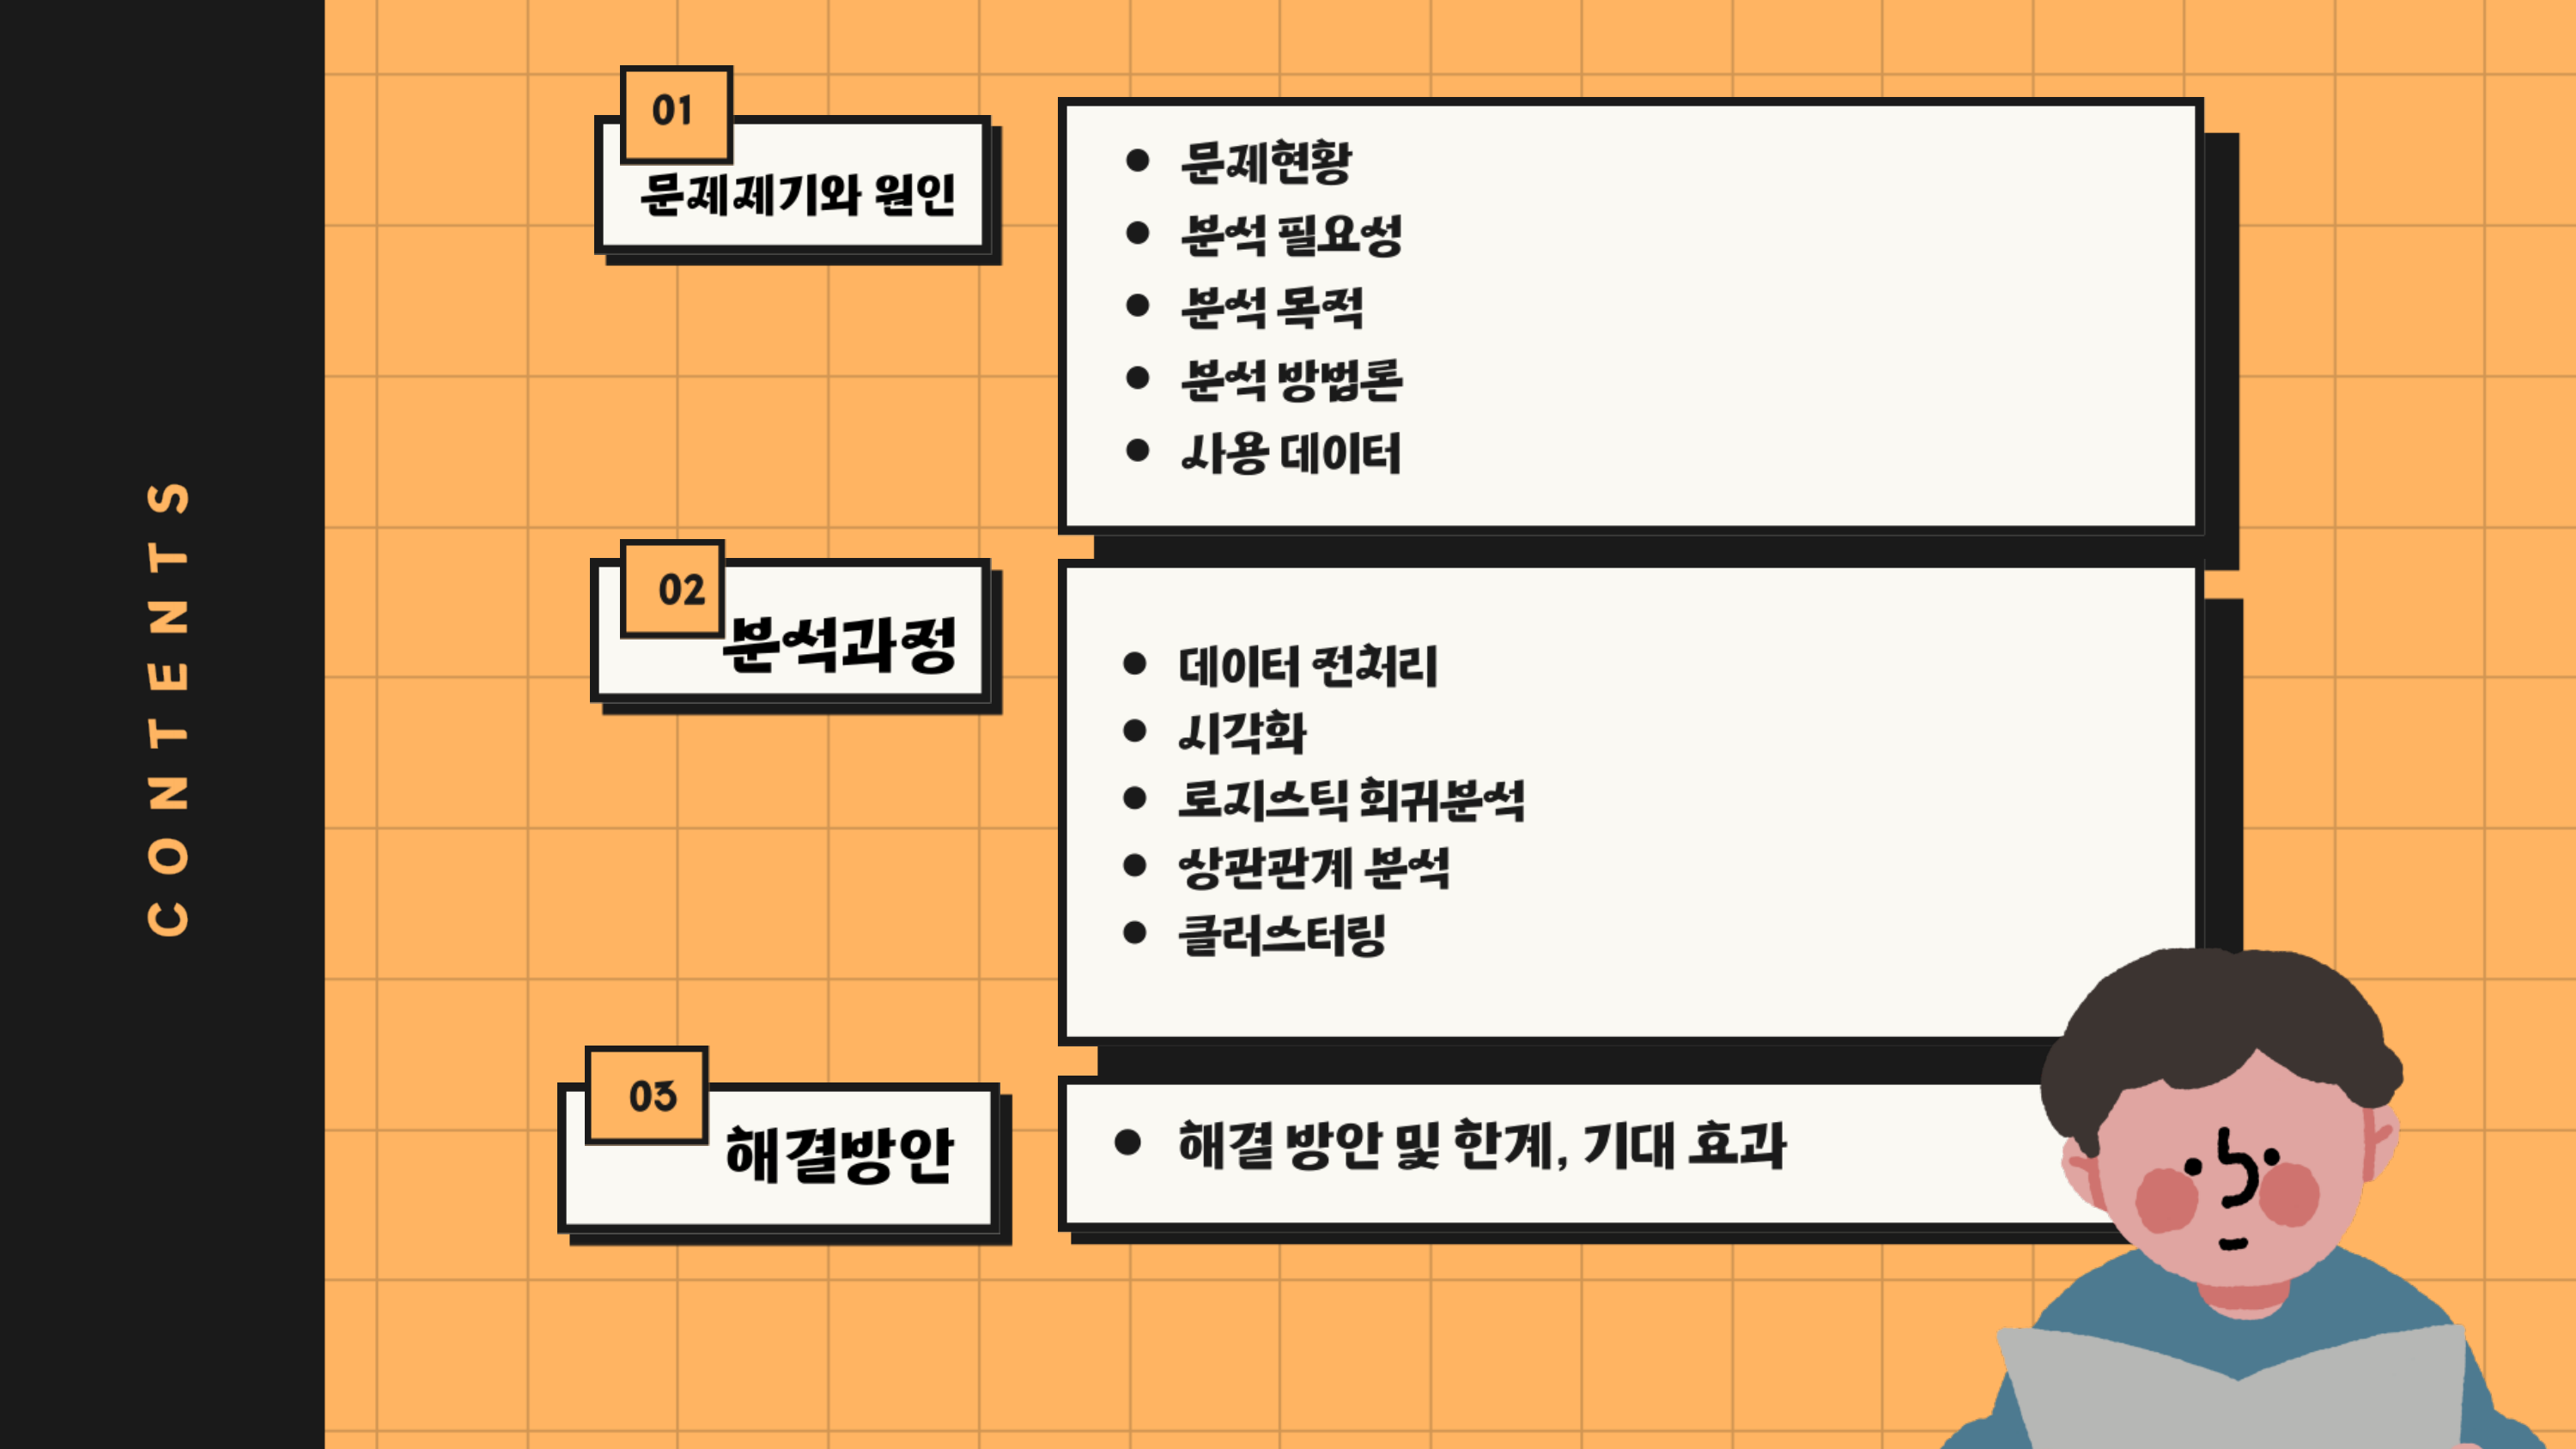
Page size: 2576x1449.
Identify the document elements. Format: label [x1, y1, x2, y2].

text_box [585, 1046, 710, 1147]
text_box [0, 761, 326, 1449]
text_box [1802, 789, 2576, 1449]
picture [1033, 622, 1619, 984]
picture [604, 1054, 982, 1219]
picture [1035, 114, 1502, 505]
text_box [1058, 96, 2206, 537]
text_box [1058, 559, 2206, 1046]
picture [561, 74, 993, 258]
text_box [590, 558, 660, 705]
text_box [0, 0, 326, 661]
picture [1011, 1094, 1802, 1202]
text_box [619, 539, 727, 640]
text_box [619, 65, 735, 108]
text_box [731, 558, 992, 705]
picture [0, 662, 417, 754]
text_box [331, 0, 2576, 1449]
text_box [1058, 1209, 1798, 1234]
text_box [1058, 1076, 1798, 1093]
text_box [557, 1082, 1000, 1234]
picture [631, 547, 988, 708]
